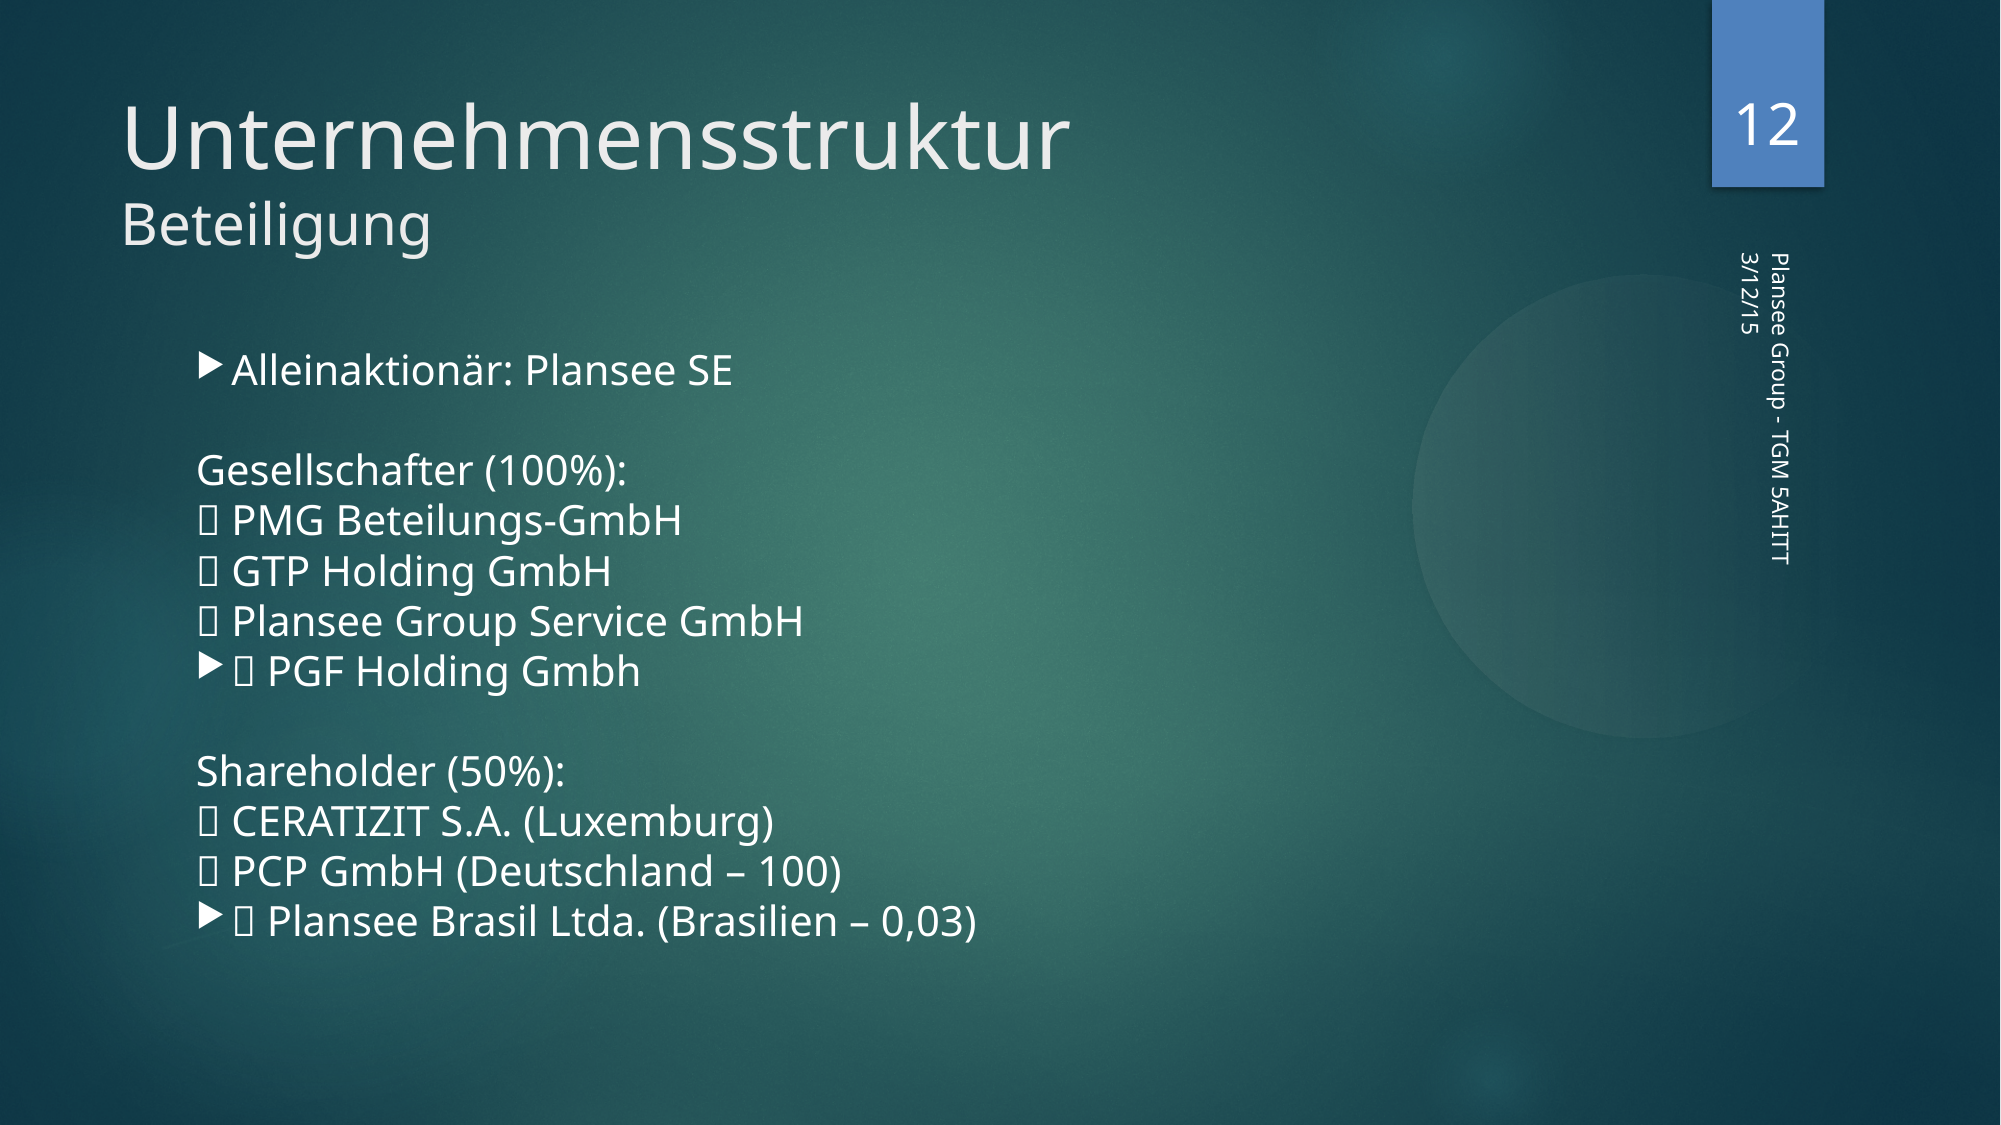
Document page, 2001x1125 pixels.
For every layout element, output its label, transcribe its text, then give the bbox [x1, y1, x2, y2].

text_box Unternehmensstruktur Beteiligung [106, 74, 1649, 304]
text_box Plansee Group - TGM 5AHITT [1760, 237, 1811, 871]
picture [0, 0, 2001, 1125]
text_box Alleinaktionär: Plansee SE Gesellschafter (100%):  PMG Beteilungs-GmbH  GTP Holding GmbH  Plansee Group Service GmbH  PGF Holding Gmbh Shareholder (50%):  CERATIZIT S.A. (Luxemburg)  PCP GmbH (Deutschland – 100)  Plansee Brasil Ltda. (Brasilien – 0,03) [181, 336, 1649, 1025]
text_box 3/12/15 [1722, 237, 1760, 400]
text_box <number> [1698, 48, 1836, 175]
